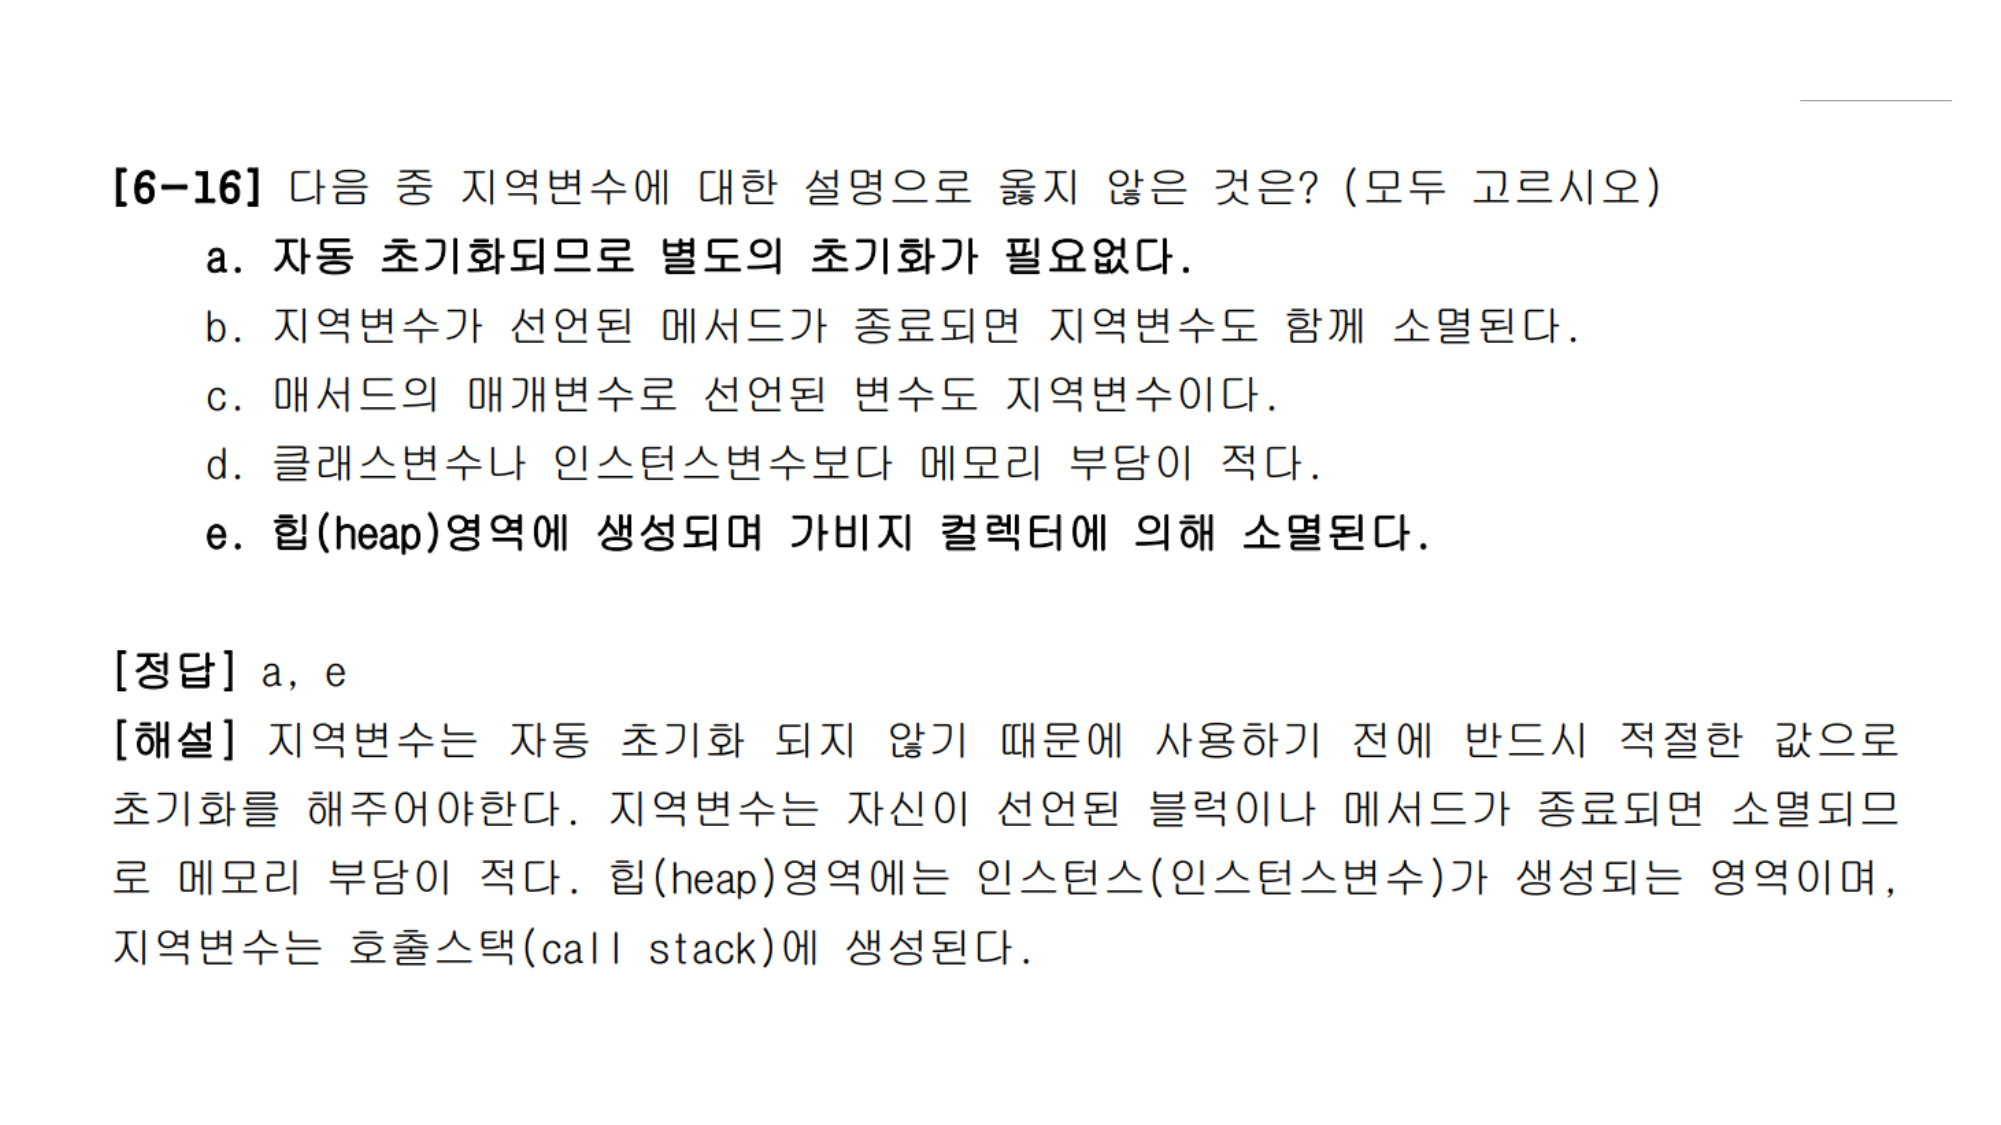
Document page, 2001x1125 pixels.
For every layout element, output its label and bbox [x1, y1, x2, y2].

picture [0, 100, 2000, 1025]
